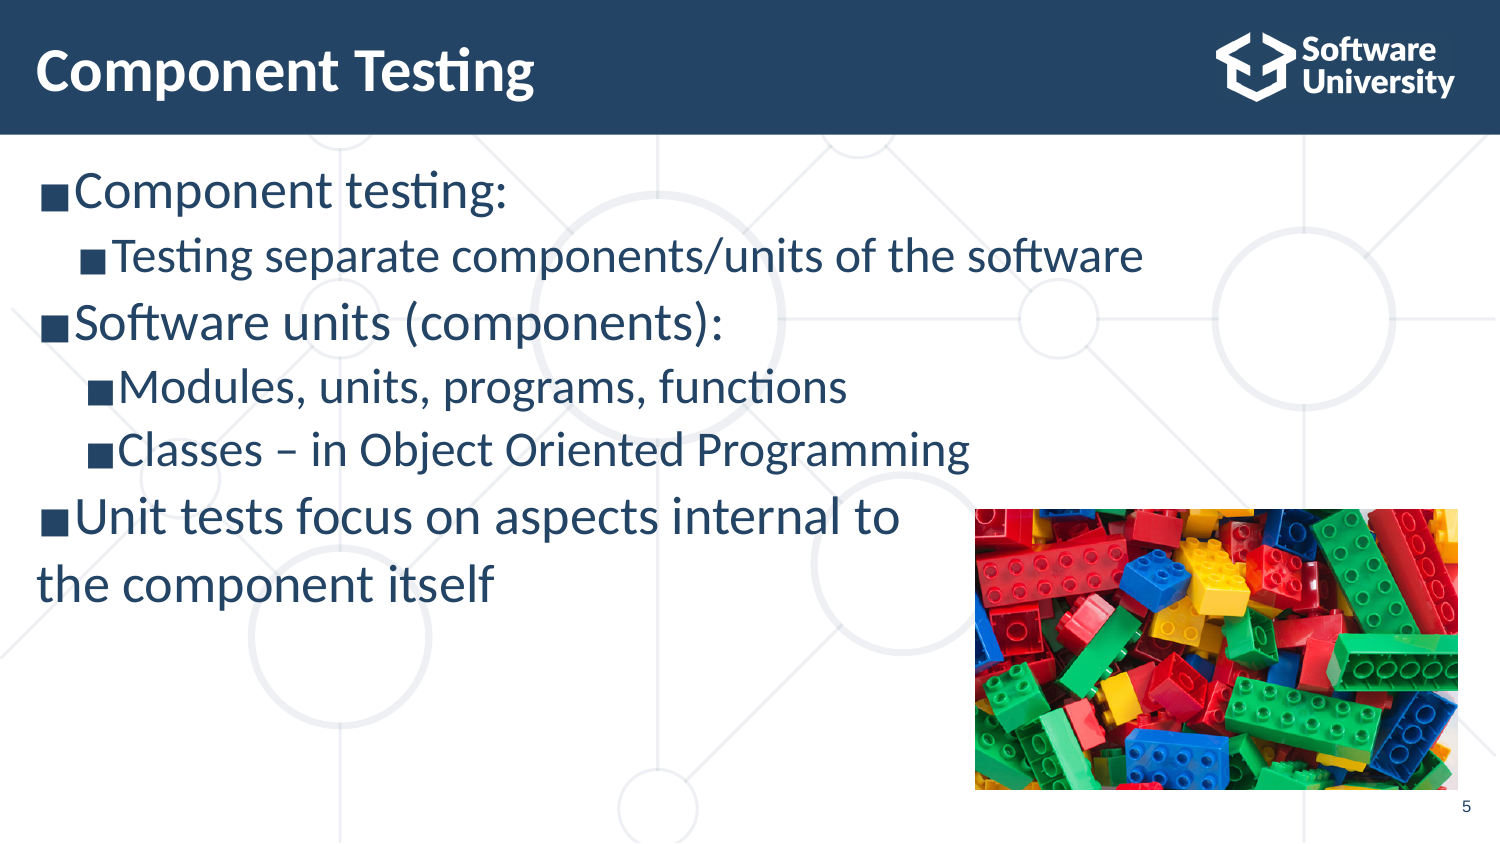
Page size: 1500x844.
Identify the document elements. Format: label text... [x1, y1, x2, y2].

picture [1216, 32, 1455, 102]
title Component Testing [23, 12, 1193, 121]
list Component testing: Testing separate components/units of the software Software units (components): Modules, units, programs, functions Classes – in Object Oriented Programming Unit tests focus on aspects internal to the component itself [23, 147, 1478, 788]
slide_number 5 [1423, 787, 1476, 825]
picture [974, 509, 1458, 790]
